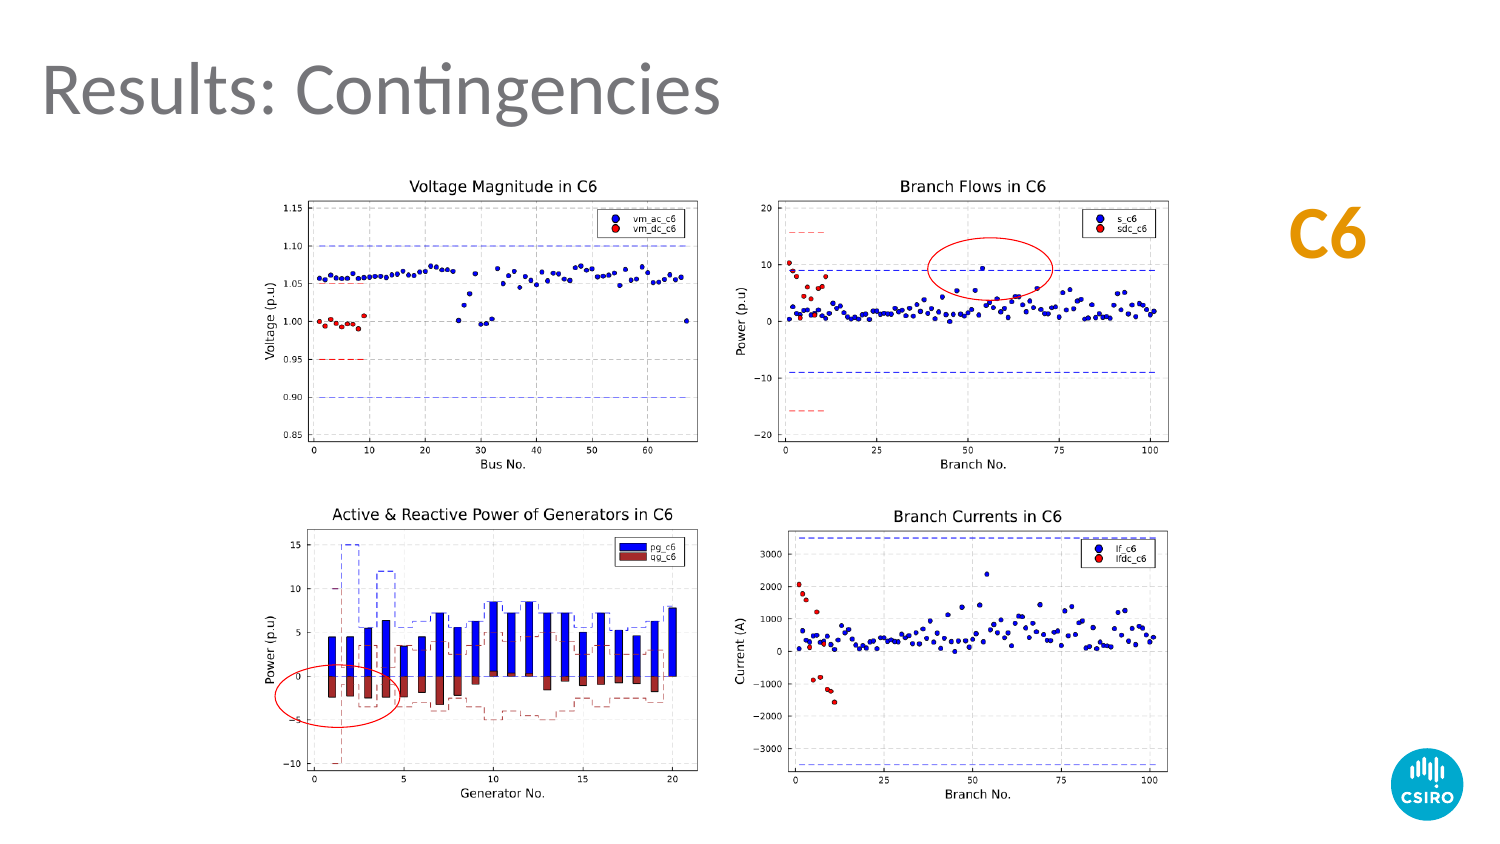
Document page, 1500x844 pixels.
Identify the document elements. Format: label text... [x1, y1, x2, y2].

picture [262, 178, 706, 475]
title Results: Contingencies [41, 39, 1459, 145]
text_box C6 [1274, 175, 1413, 281]
picture [732, 508, 1176, 805]
picture [733, 178, 1178, 474]
picture [262, 506, 706, 803]
